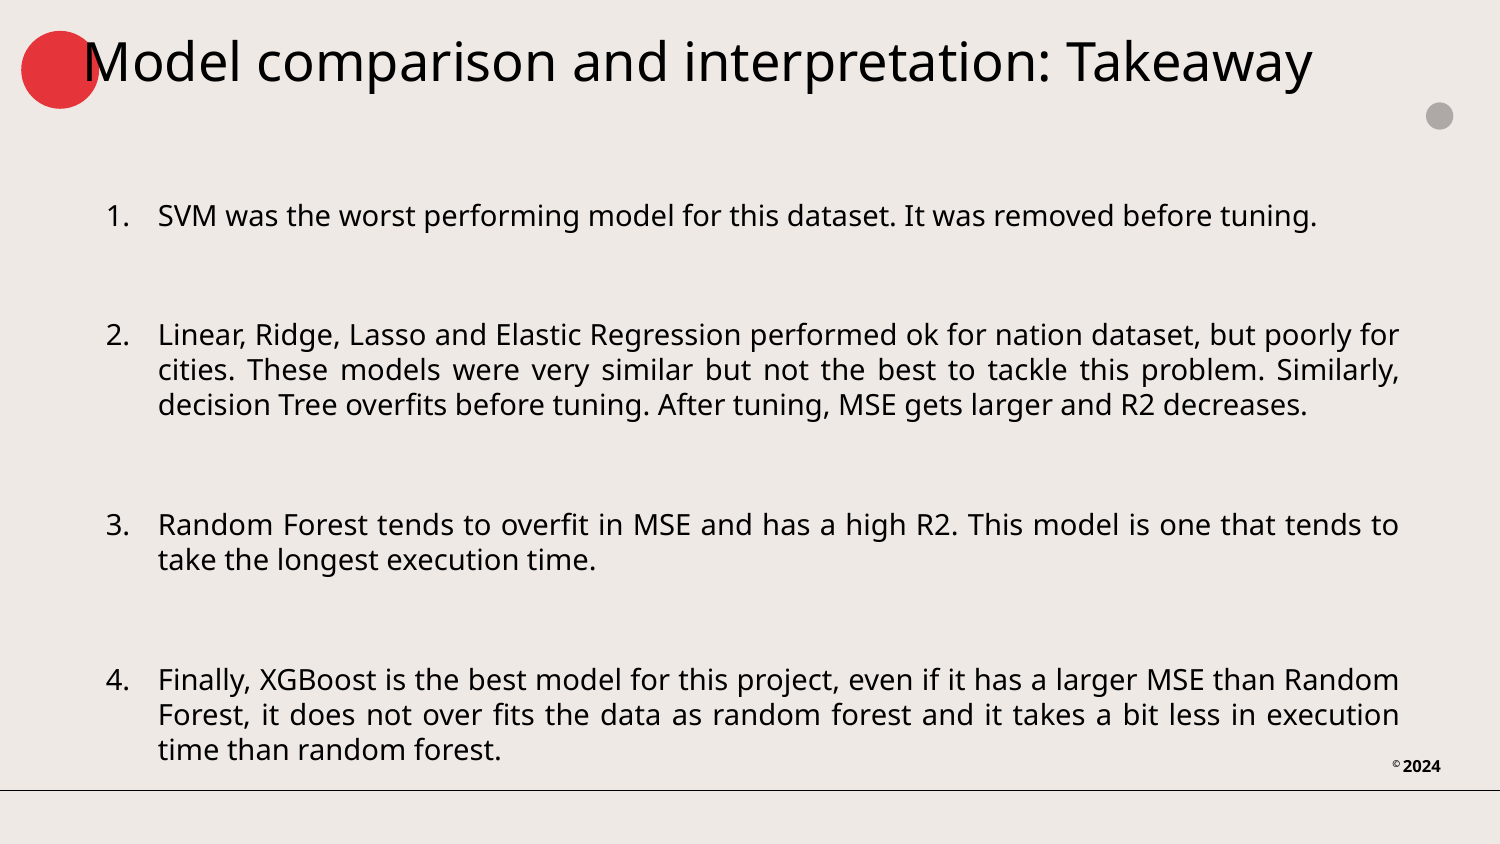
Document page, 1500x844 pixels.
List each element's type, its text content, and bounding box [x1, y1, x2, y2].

text_box [21, 30, 72, 109]
text_box SVM was the worst performing model for this dataset. It was removed before tuning. Linear, Ridge, Lasso and Elastic Regression performed ok for nation dataset, but poorly for cities. These models were very similar but not the best to tackle this problem. Similarly, decision Tree overfits before tuning. After tuning, MSE gets larger and R2 decreases. Random Forest tends to overfit in MSE and has a high R2. This model is one that tends to take the longest execution time. Finally, XGBoost is the best model for this project, even if it has a larger MSE than Random Forest, it does not over fits the data as random forest and it takes a bit less in execution time than random forest. [67, 116, 1416, 782]
title Model comparison and interpretation: Takeaway [67, 12, 1487, 107]
subtitle © 2024 [1377, 740, 1474, 791]
